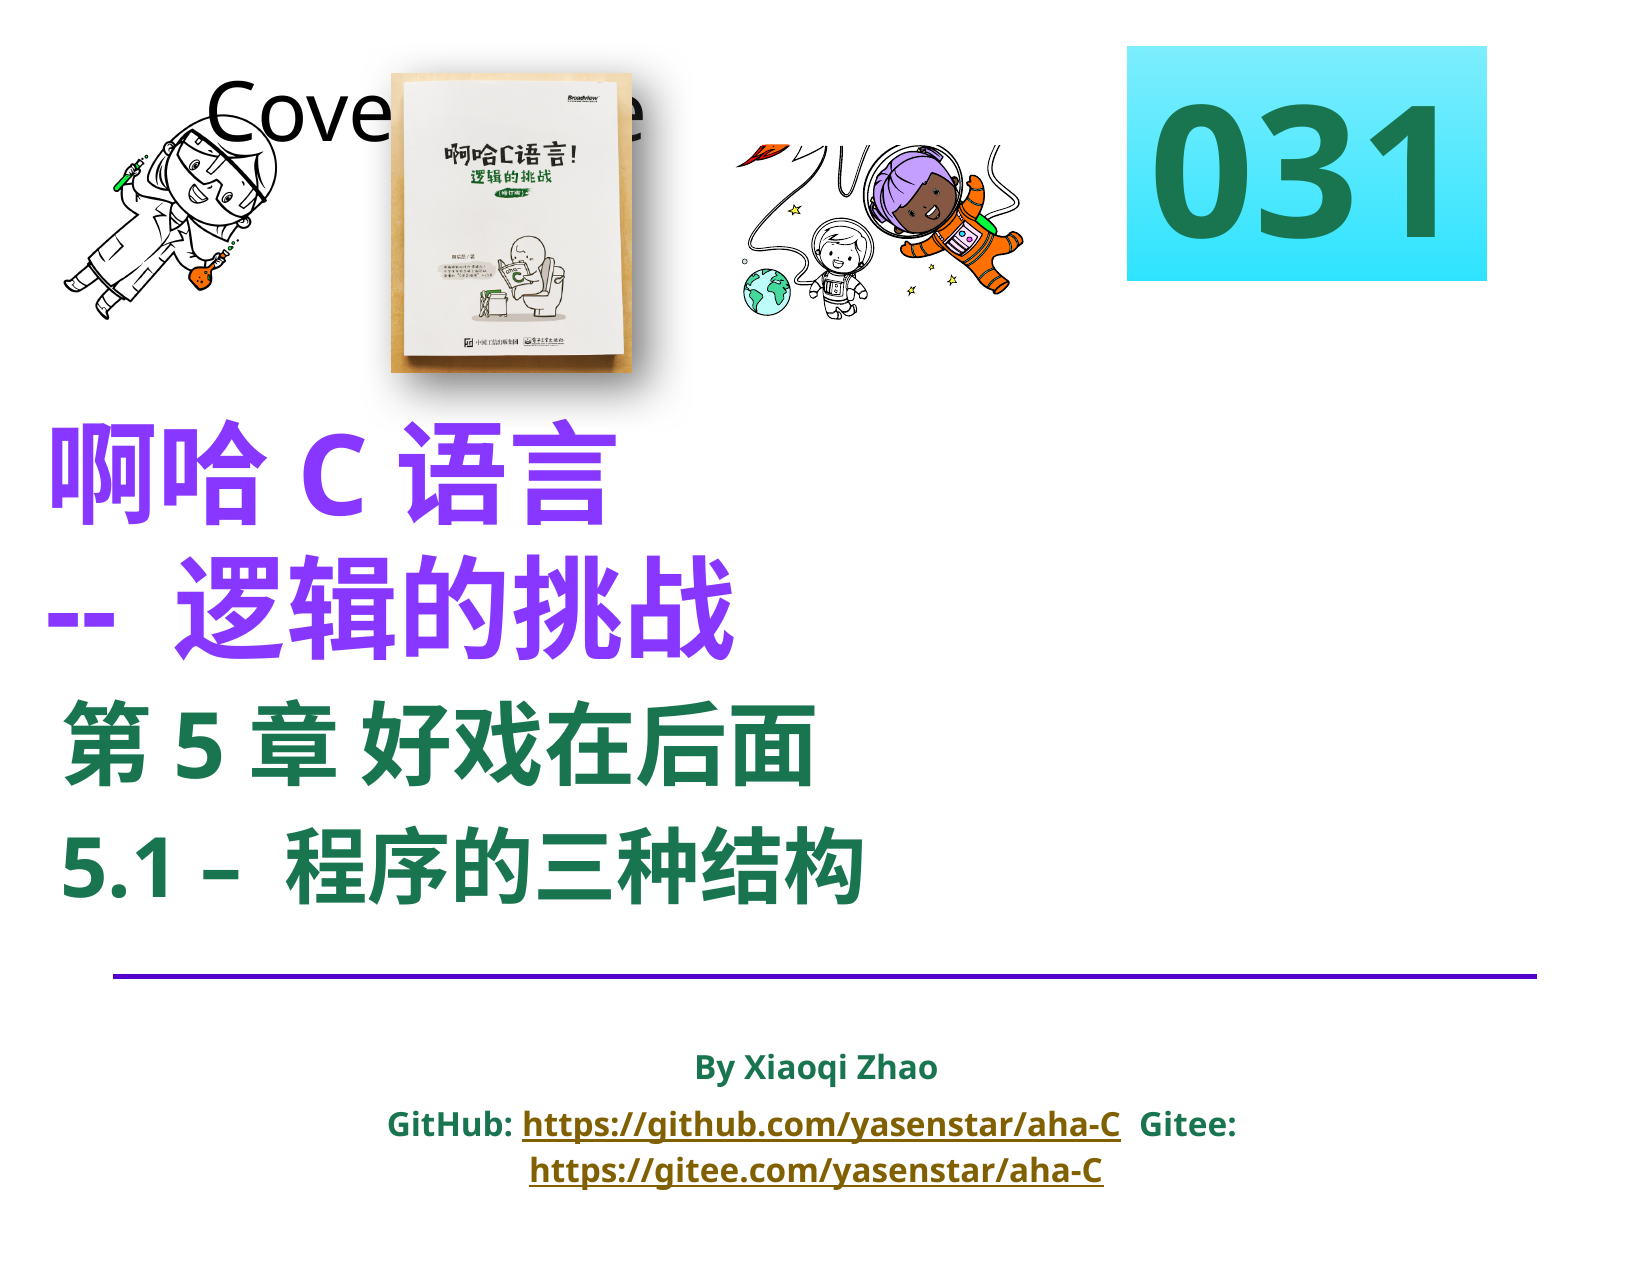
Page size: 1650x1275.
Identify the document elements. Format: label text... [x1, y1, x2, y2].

text_box By Xiaoqi Zhao GitHub: https://github.com/yasenstar/aha-C Gitee: https://gitee.com/yasenstar/aha-C [113, 1038, 1520, 1159]
text_box 第5章 好戏在后面 5.1 – 程序的三种结构 [45, 679, 1016, 915]
picture [28, 73, 321, 366]
picture [391, 73, 632, 373]
title Cover page [649, 62, 825, 310]
text_box 啊哈C语言 -- 逻辑的挑战 [45, 402, 1428, 680]
text_box 031 [1127, 46, 1487, 281]
title Cover page [27, 62, 405, 310]
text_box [735, 144, 1024, 320]
